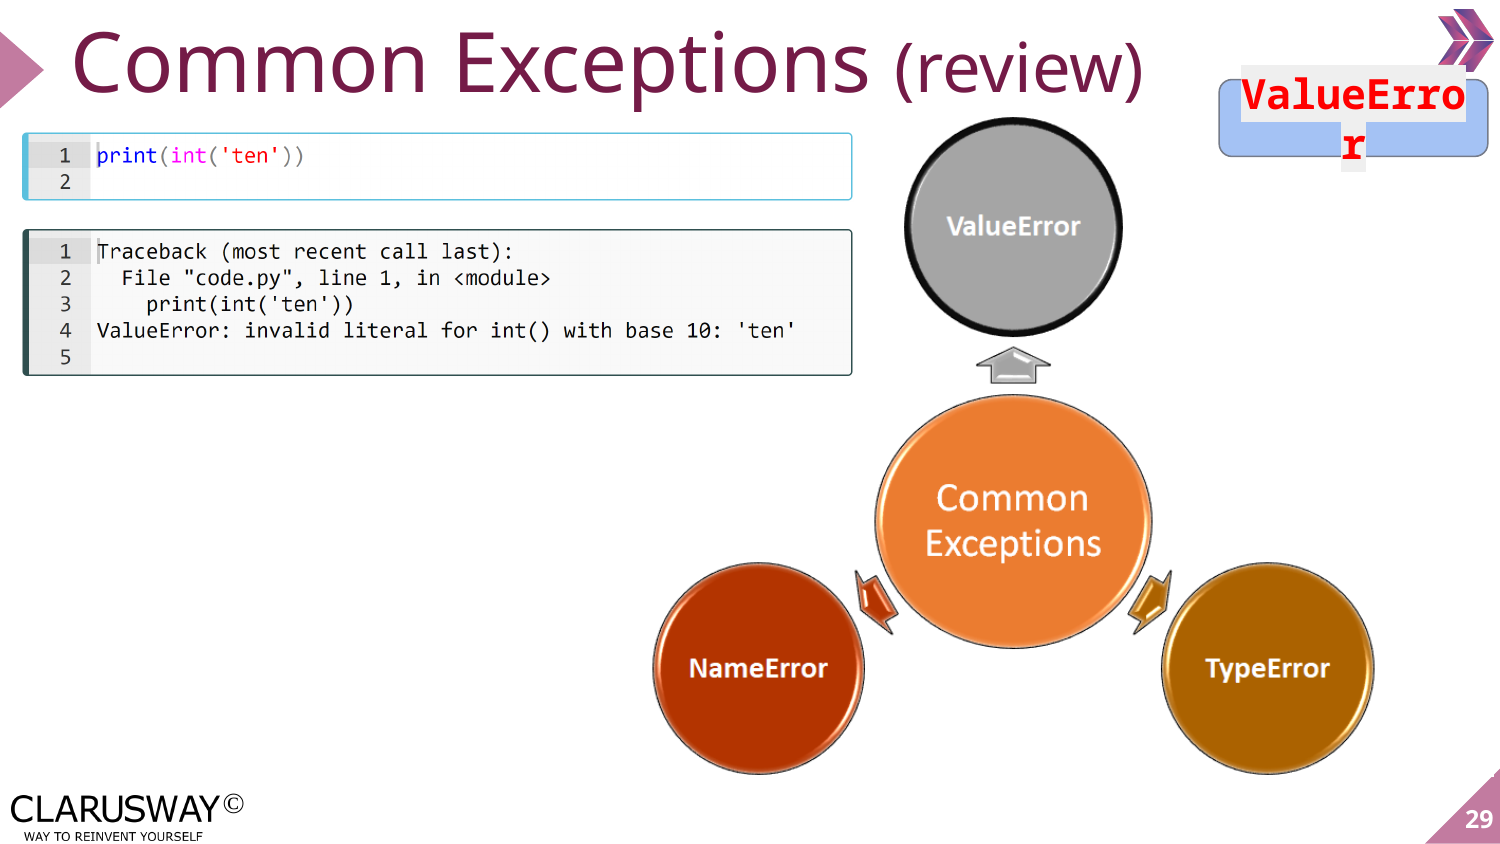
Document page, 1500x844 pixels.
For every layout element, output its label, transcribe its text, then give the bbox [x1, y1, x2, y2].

slide_number ‹#› [1418, 786, 1494, 838]
picture [11, 795, 220, 841]
text_box ValueError [1219, 79, 1488, 113]
picture [21, 115, 1494, 778]
picture [1438, 9, 1494, 72]
title Common Exceptions (review) [70, 28, 1376, 129]
